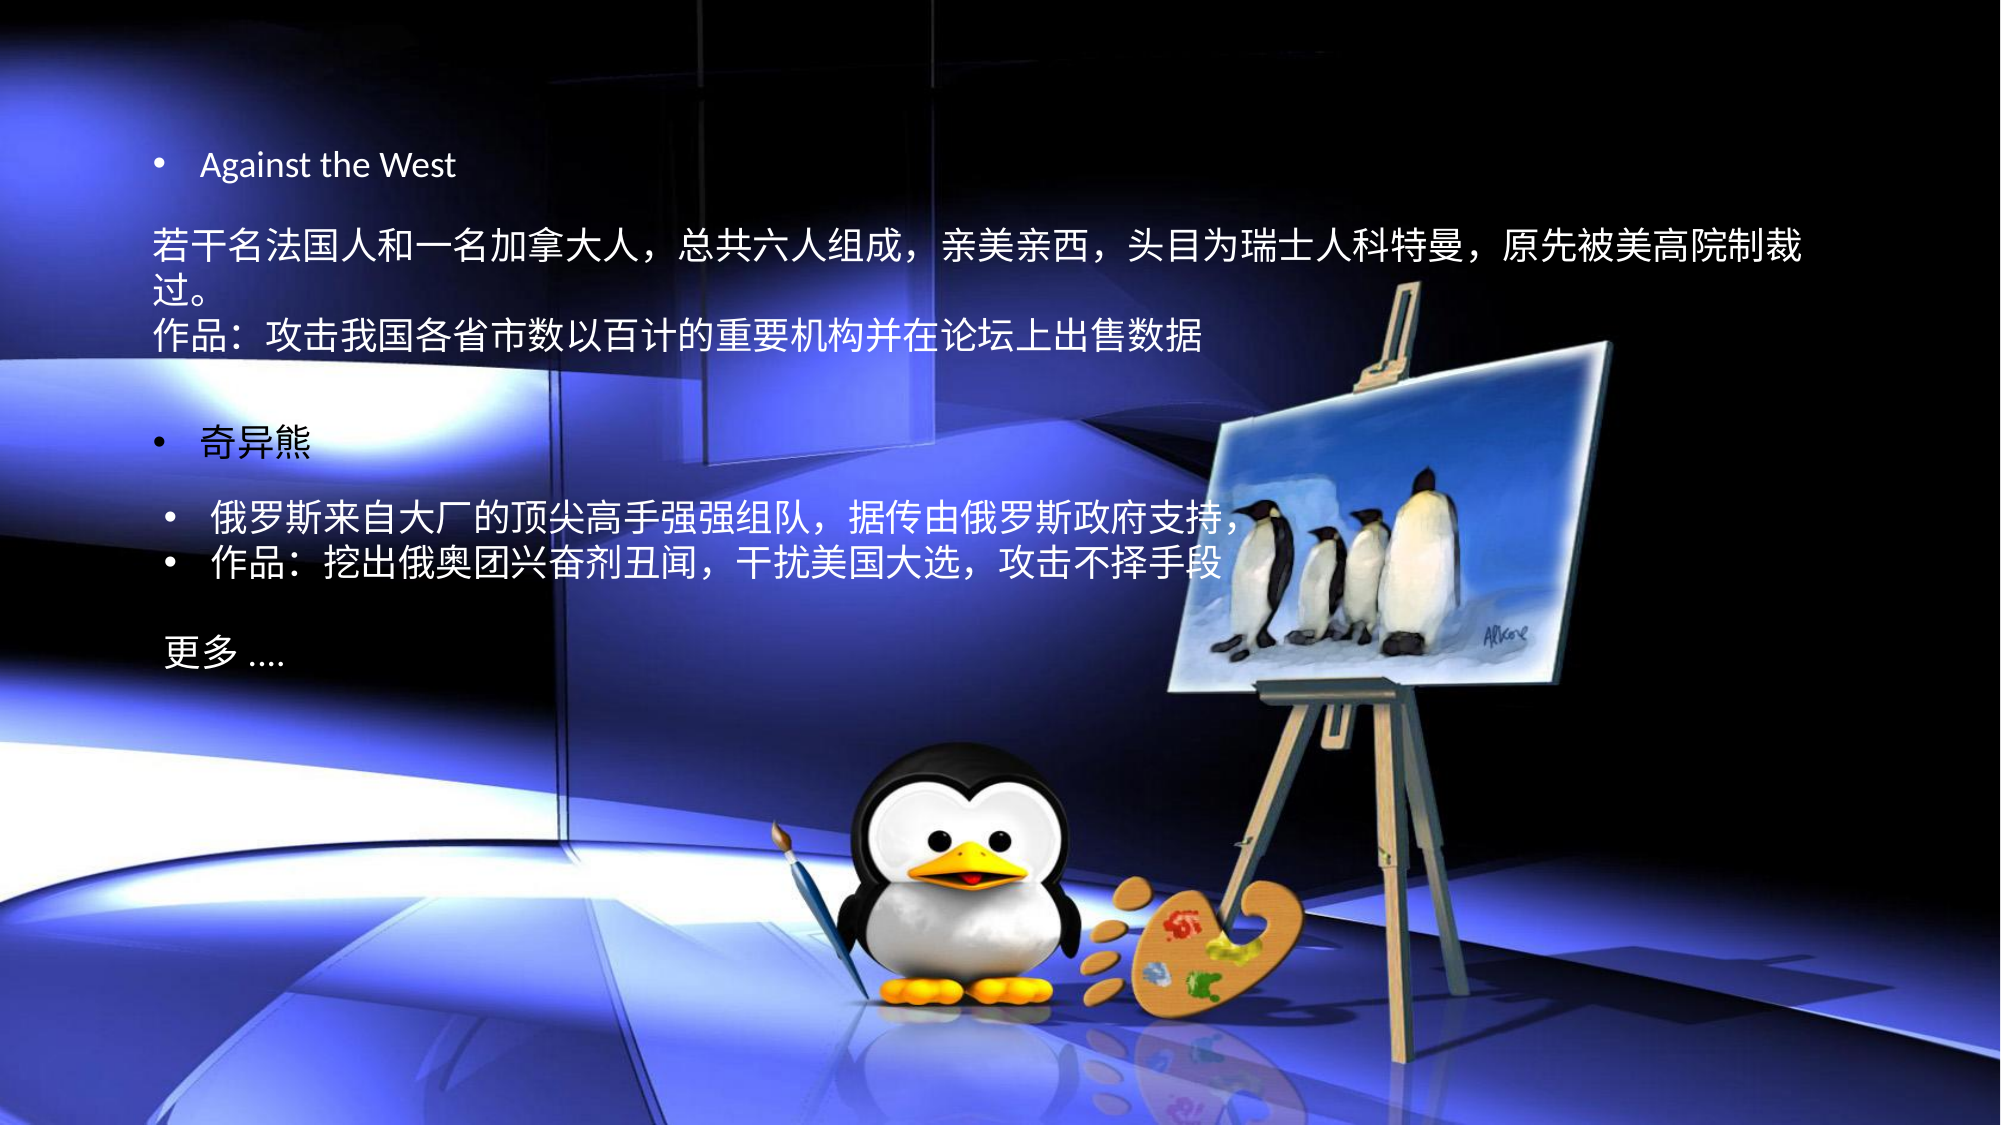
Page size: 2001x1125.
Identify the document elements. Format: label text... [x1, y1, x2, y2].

text_box 俄罗斯来自大厂的顶尖高手强强组队，据传由俄罗斯政府支持， 作品：挖出俄奥团兴奋剂丑闻，干扰美国大选，攻击不择手段 更多.... [148, 486, 1758, 682]
text_box Against the West [138, 132, 1739, 193]
text_box 若干名法国人和一名加拿大人，总共六人组成，亲美亲西，头目为瑞士人科特曼，原先被美高院制裁过。 作品：攻击我国各省市数以百计的重要机构并在论坛上出售数据 [138, 214, 1819, 410]
picture [0, 0, 2001, 1125]
text_box 奇异熊 [138, 411, 1739, 472]
